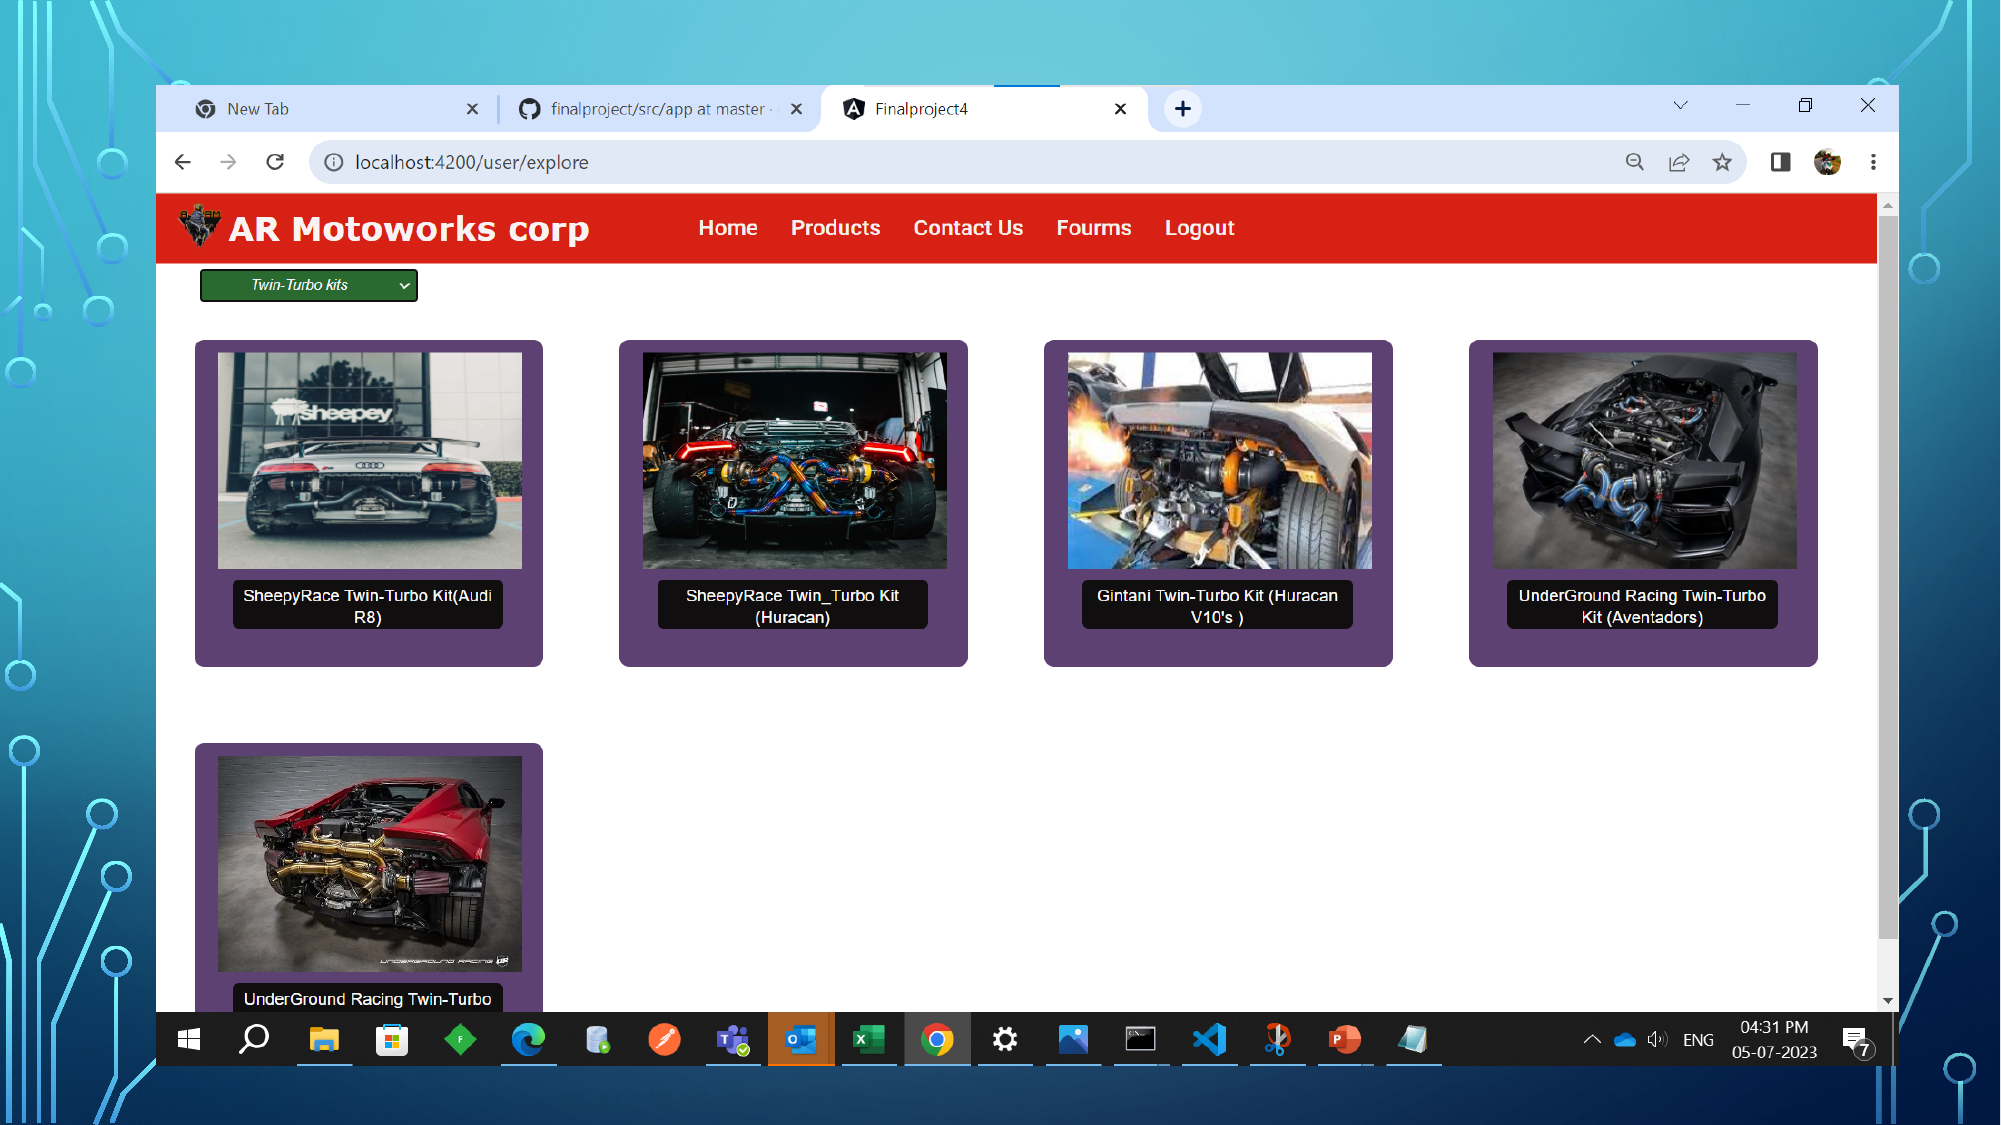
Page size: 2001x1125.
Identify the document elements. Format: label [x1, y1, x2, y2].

list [156, 85, 1899, 1066]
